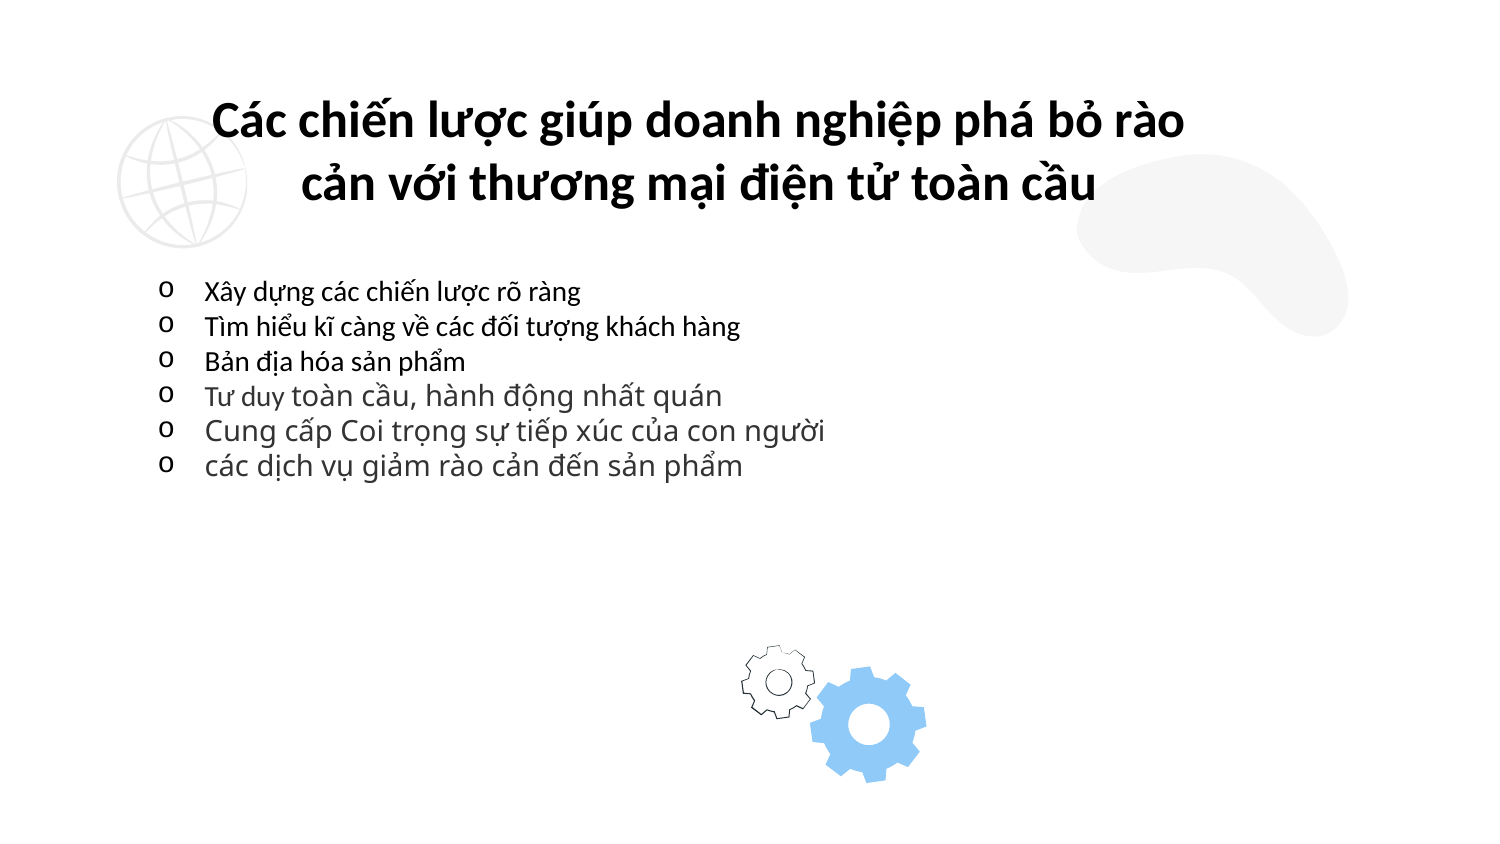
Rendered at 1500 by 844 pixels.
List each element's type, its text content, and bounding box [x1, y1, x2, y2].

text_box Các chiến lược giúp doanh nghiệp phá bỏ rào cản với thương mại điện tử toàn cầu [194, 78, 1205, 219]
text_box Xây dựng các chiến lược rõ ràng Tìm hiểu kĩ càng về các đối tượng khách hàng Bản địa hóa sản phẩm Tư duy toàn cầu, hành động nhất quán Cung cấp Coi trọng sự tiếp xúc của con người các dịch vụ giảm rào cản đến sản phẩm [142, 265, 1050, 525]
